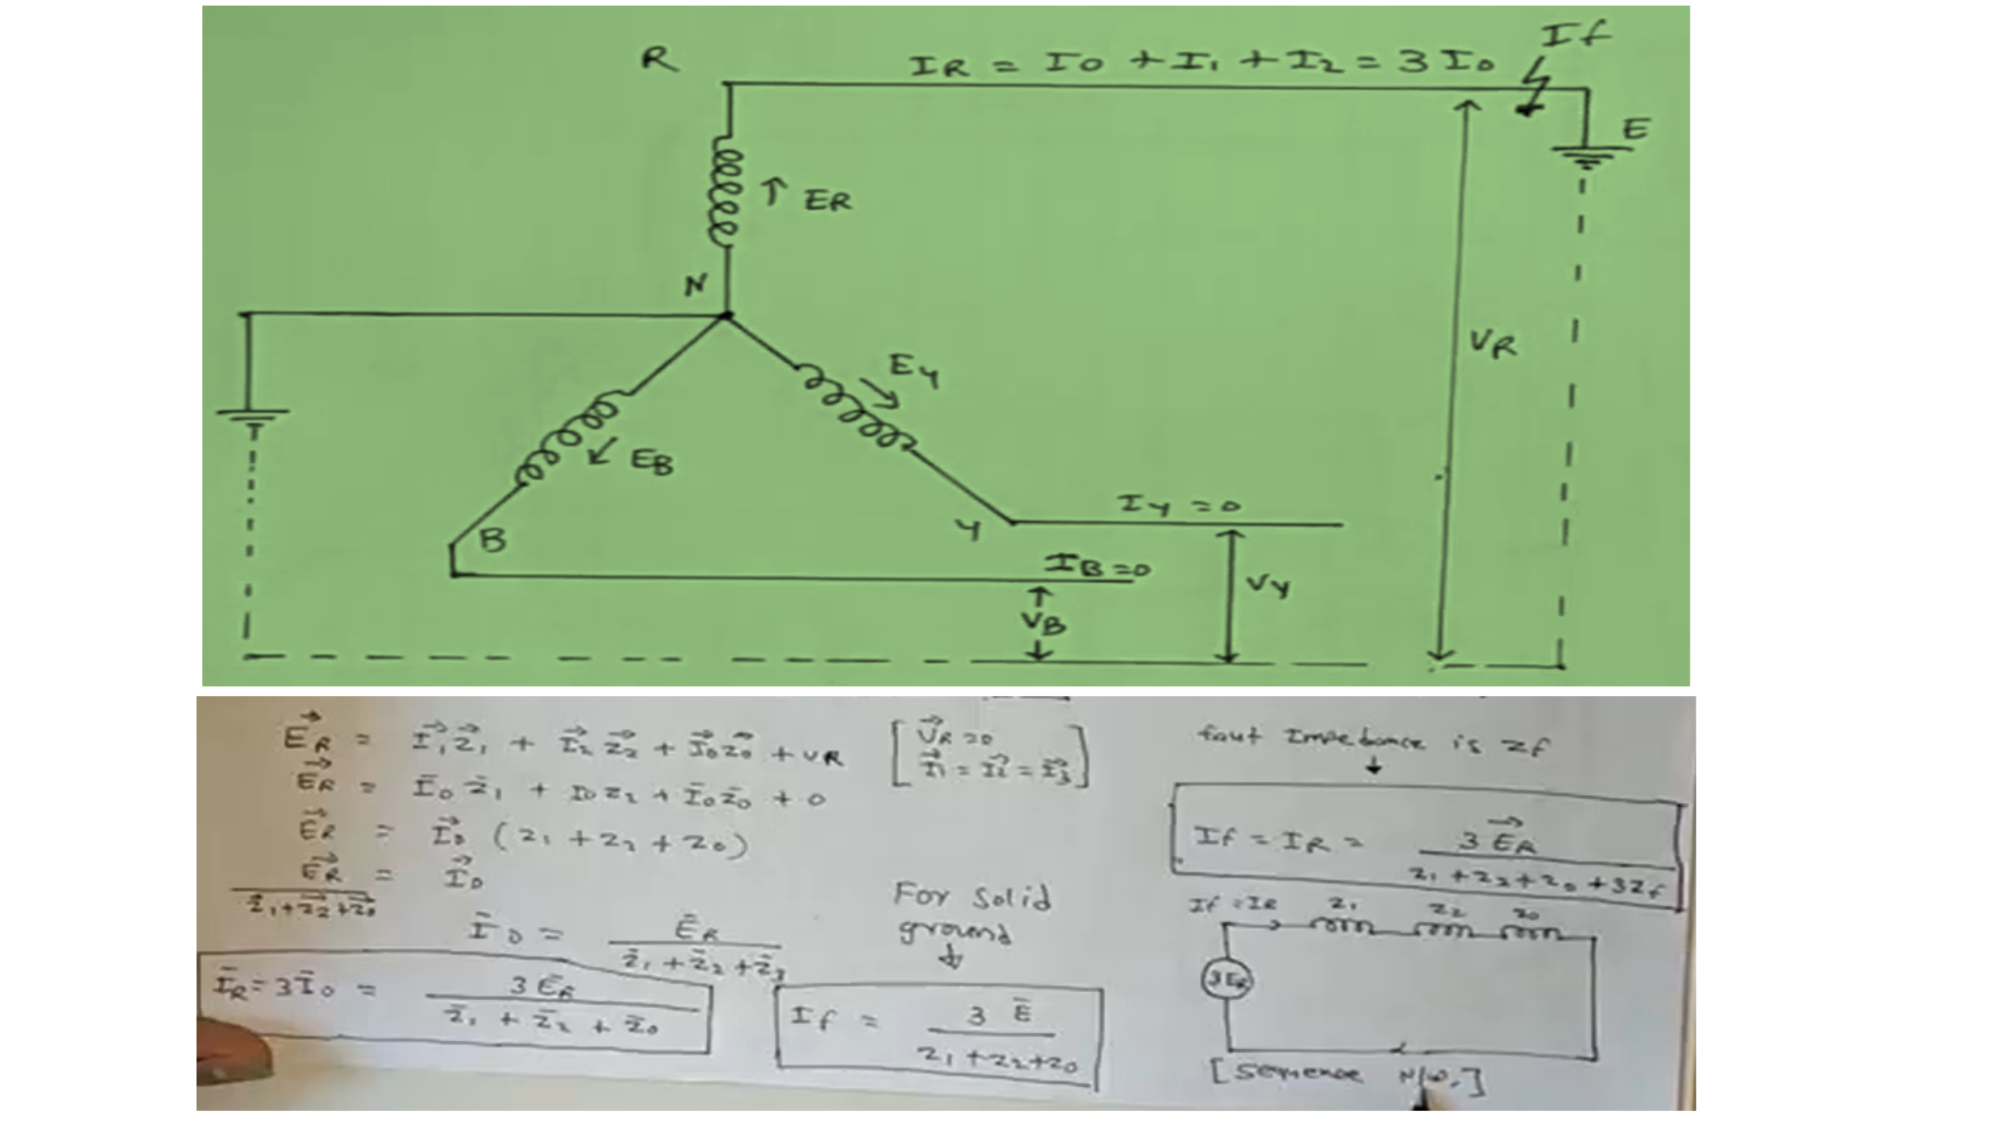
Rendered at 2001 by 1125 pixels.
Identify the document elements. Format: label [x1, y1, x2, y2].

picture [189, 0, 1712, 1115]
